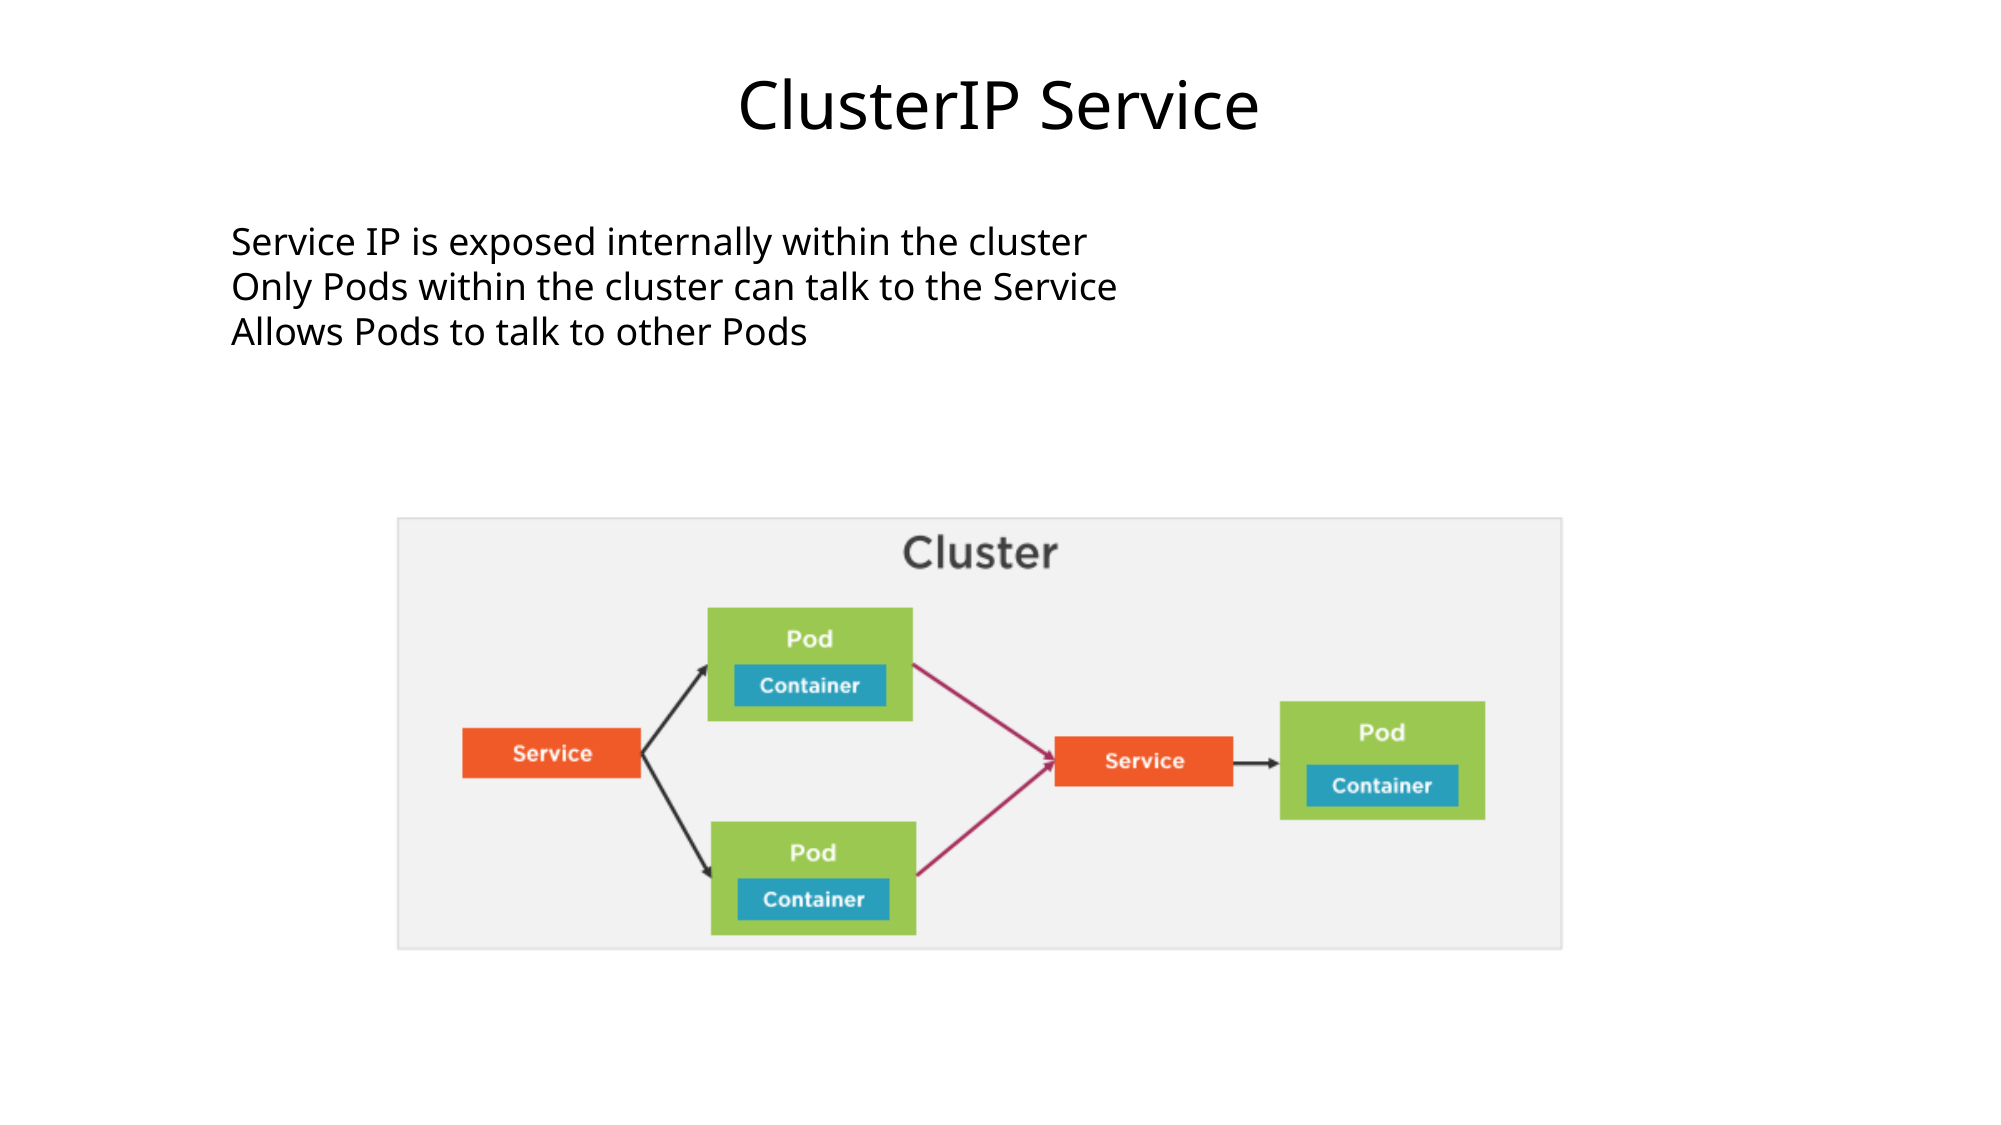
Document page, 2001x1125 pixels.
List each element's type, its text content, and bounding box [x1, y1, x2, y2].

text_box ClusterIP Service [722, 55, 1278, 151]
picture [376, 491, 1584, 974]
text_box Service IP is exposed internally within the cluster Only Pods within the cluster can talk to the Service Allows Pods to talk to other Pods [216, 211, 1755, 361]
